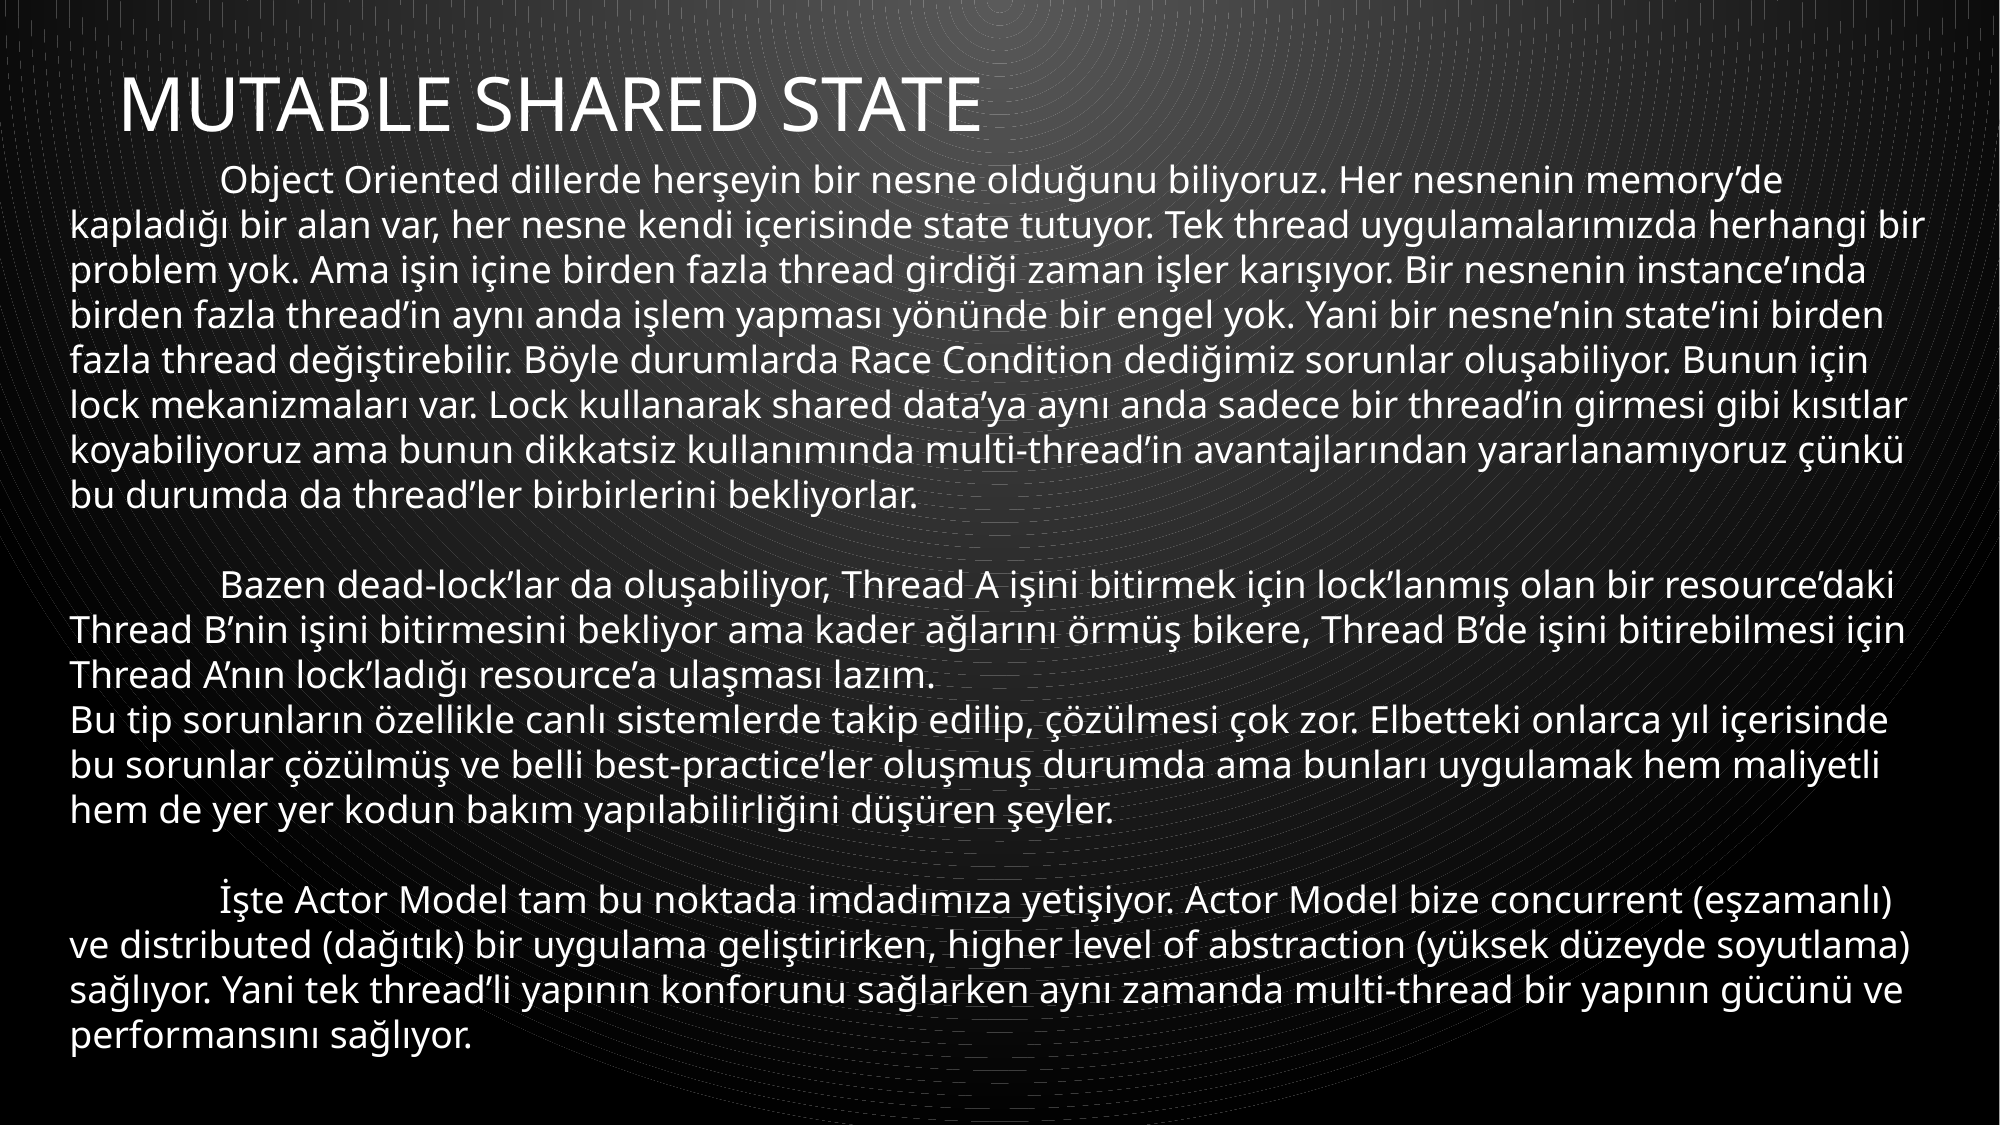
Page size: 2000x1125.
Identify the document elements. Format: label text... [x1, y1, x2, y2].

text_box Object Oriented dillerde herşeyin bir nesne olduğunu biliyoruz. Her nesnenin memory’de kapladığı bir alan var, her nesne kendi içerisinde state tutuyor. Tek thread uygulamalarımızda herhangi bir problem yok. Ama işin içine birden fazla thread girdiği zaman işler karışıyor. Bir nesnenin instance’ında birden fazla thread’in aynı anda işlem yapması yönünde bir engel yok. Yani bir nesne’nin state’ini birden fazla thread değiştirebilir. Böyle durumlarda Race Condition dediğimiz sorunlar oluşabiliyor. Bunun için lock mekanizmaları var. Lock kullanarak shared data’ya aynı anda sadece bir thread’in girmesi gibi kısıtlar koyabiliyoruz ama bunun dikkatsiz kullanımında multi-thread’in avantajlarından yararlanamıyoruz çünkü bu durumda da thread’ler birbirlerini bekliyorlar. Bazen dead-lock’lar da oluşabiliyor, Thread A işini bitirmek için lock’lanmış olan bir resource’daki Thread B’nin işini bitirmesini bekliyor ama kader ağlarını örmüş bikere, Thread B’de işini bitirebilmesi için Thread A’nın lock’ladığı resource’a ulaşması lazım. Bu tip sorunların özellikle canlı sistemlerde takip edilip, çözülmesi çok zor. Elbetteki onlarca yıl içerisinde bu sorunlar çözülmüş ve belli best-practice’ler oluşmuş durumda ama bunları uygulamak hem maliyetli hem de yer yer kodun bakım yapılabilirliğini düşüren şeyler. İşte Actor Model tam bu noktada imdadımıza yetişiyor. Actor Model bize concurrent (eşzamanlı) ve distributed (dağıtık) bir uygulama geliştirirken, higher level of abstraction (yüksek düzeyde soyutlama) sağlıyor. Yani tek thread’li yapının konforunu sağlarken aynı zamanda multi-thread bir yapının gücünü ve performansını sağlıyor. [54, 148, 1945, 1064]
title Mutable Shared State [101, 30, 1502, 148]
